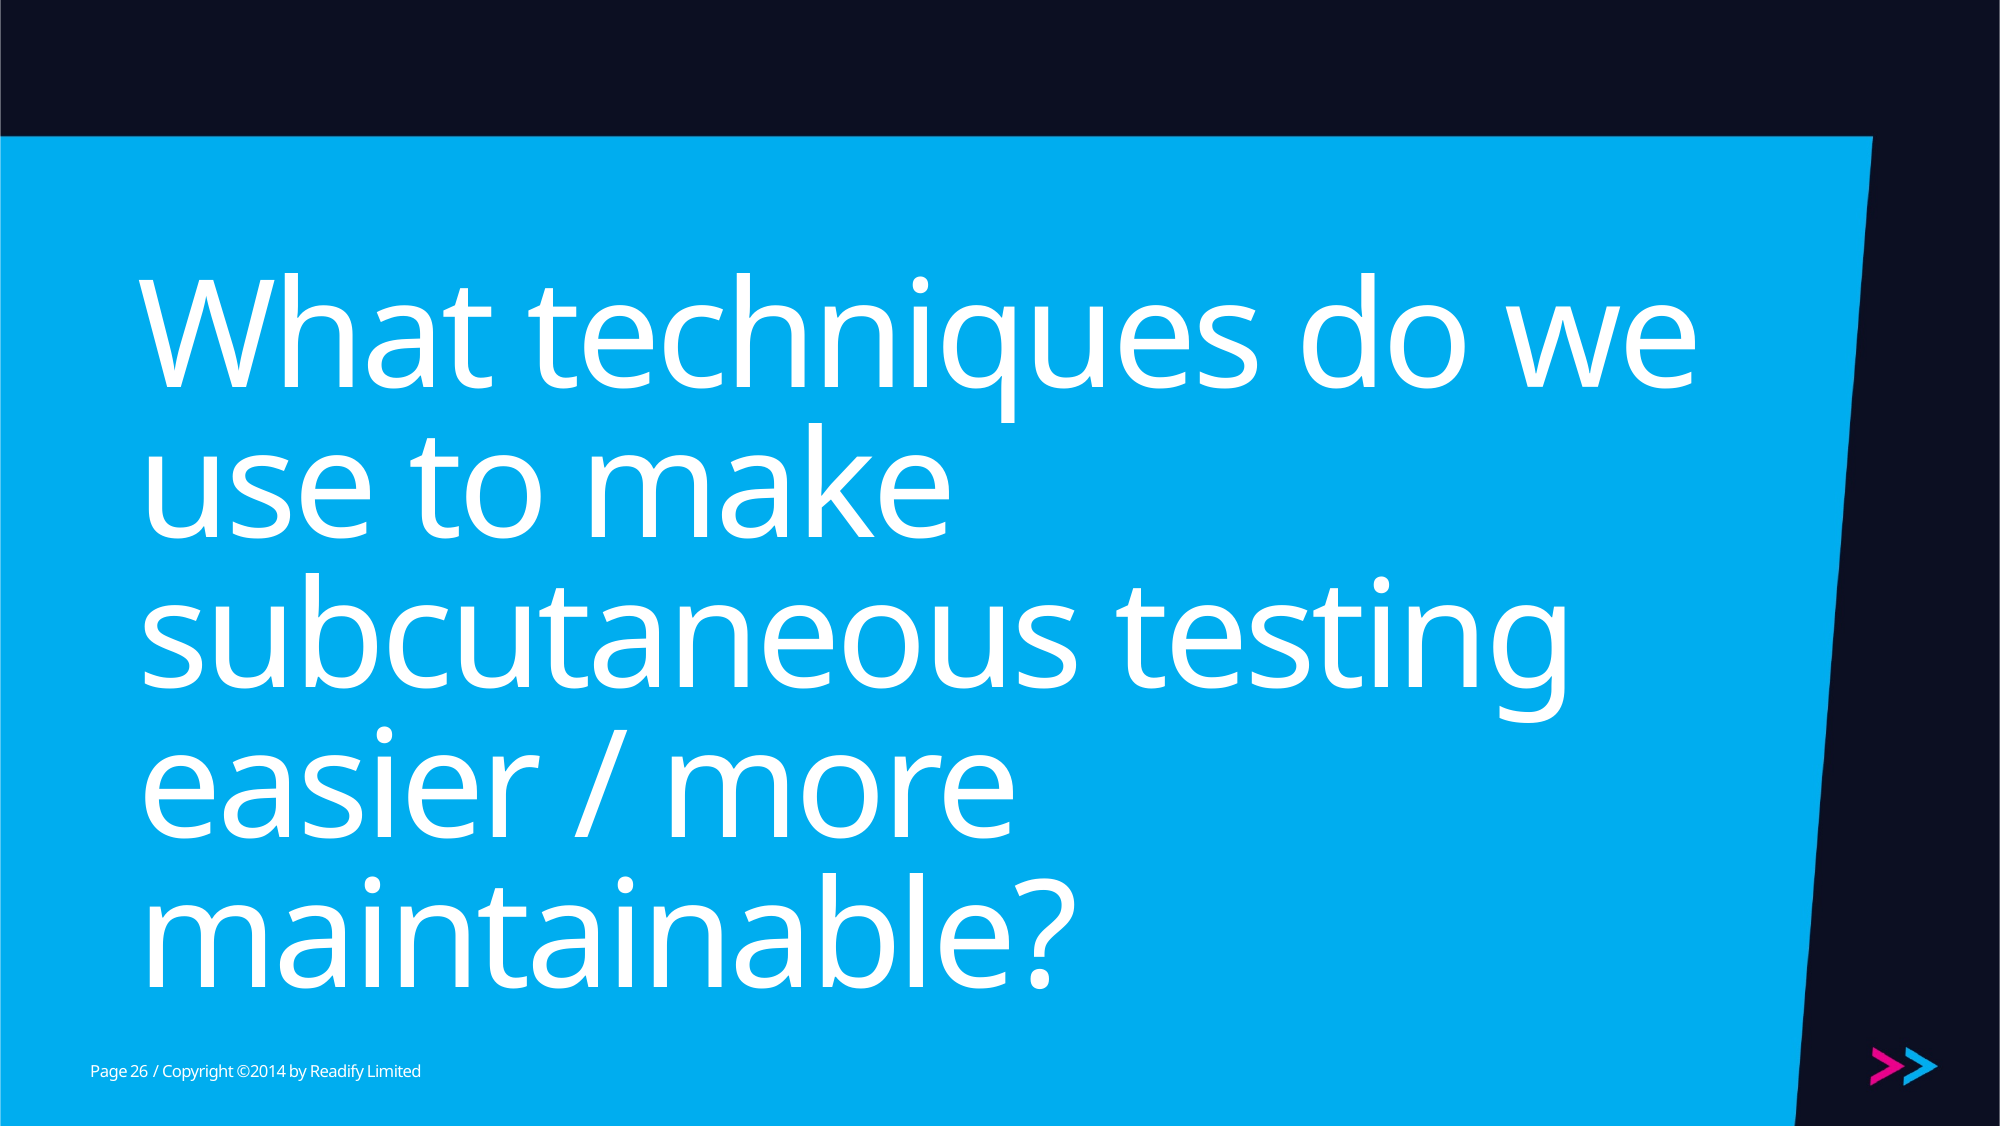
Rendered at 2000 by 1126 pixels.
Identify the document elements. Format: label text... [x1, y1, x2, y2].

picture [216, 607, 283, 688]
picture [1031, 970, 1048, 988]
picture [654, 906, 721, 986]
picture [945, 756, 1012, 838]
picture [150, 906, 265, 986]
picture [1117, 589, 1164, 688]
picture [672, 756, 787, 836]
picture [467, 456, 540, 538]
picture [576, 730, 626, 836]
picture [737, 906, 800, 988]
picture [619, 907, 631, 986]
picture [146, 756, 213, 838]
picture [618, 877, 632, 893]
picture [145, 606, 201, 688]
picture [595, 606, 658, 688]
picture [225, 756, 288, 838]
picture [411, 445, 458, 538]
picture [378, 757, 390, 836]
picture [881, 456, 948, 538]
picture [233, 456, 289, 538]
slide_number 26 [130, 1061, 166, 1113]
picture [281, 906, 344, 988]
picture [493, 756, 539, 836]
picture [1016, 879, 1074, 956]
picture [302, 456, 369, 538]
picture [540, 589, 587, 688]
picture [895, 756, 941, 836]
picture [765, 606, 832, 688]
title What techniques do we use to make subcutaneous testing easier / more maintainable? [137, 267, 1786, 445]
picture [365, 877, 379, 893]
picture [306, 574, 376, 688]
picture [1314, 589, 1361, 688]
picture [409, 756, 476, 838]
picture [941, 906, 1008, 988]
picture [680, 606, 747, 686]
picture [910, 874, 922, 986]
picture [401, 906, 468, 986]
picture [935, 607, 1002, 688]
picture [534, 906, 597, 988]
picture [479, 889, 526, 988]
picture [461, 607, 528, 688]
picture [1252, 606, 1308, 688]
picture [723, 456, 786, 538]
picture [377, 727, 391, 743]
footer / Copyright ©2014 by Readify Limited [166, 1061, 1504, 1113]
picture [1375, 607, 1387, 686]
picture [366, 907, 378, 986]
picture [1409, 606, 1476, 686]
picture [592, 456, 707, 536]
picture [305, 756, 361, 838]
picture [1173, 606, 1240, 688]
picture [804, 756, 877, 838]
picture [823, 874, 893, 988]
picture [149, 457, 216, 538]
picture [809, 445, 872, 536]
picture [0, 0, 2000, 1126]
picture [1019, 606, 1075, 688]
picture [390, 606, 447, 688]
picture [1374, 577, 1388, 593]
picture [845, 606, 918, 688]
picture [1494, 606, 1564, 722]
